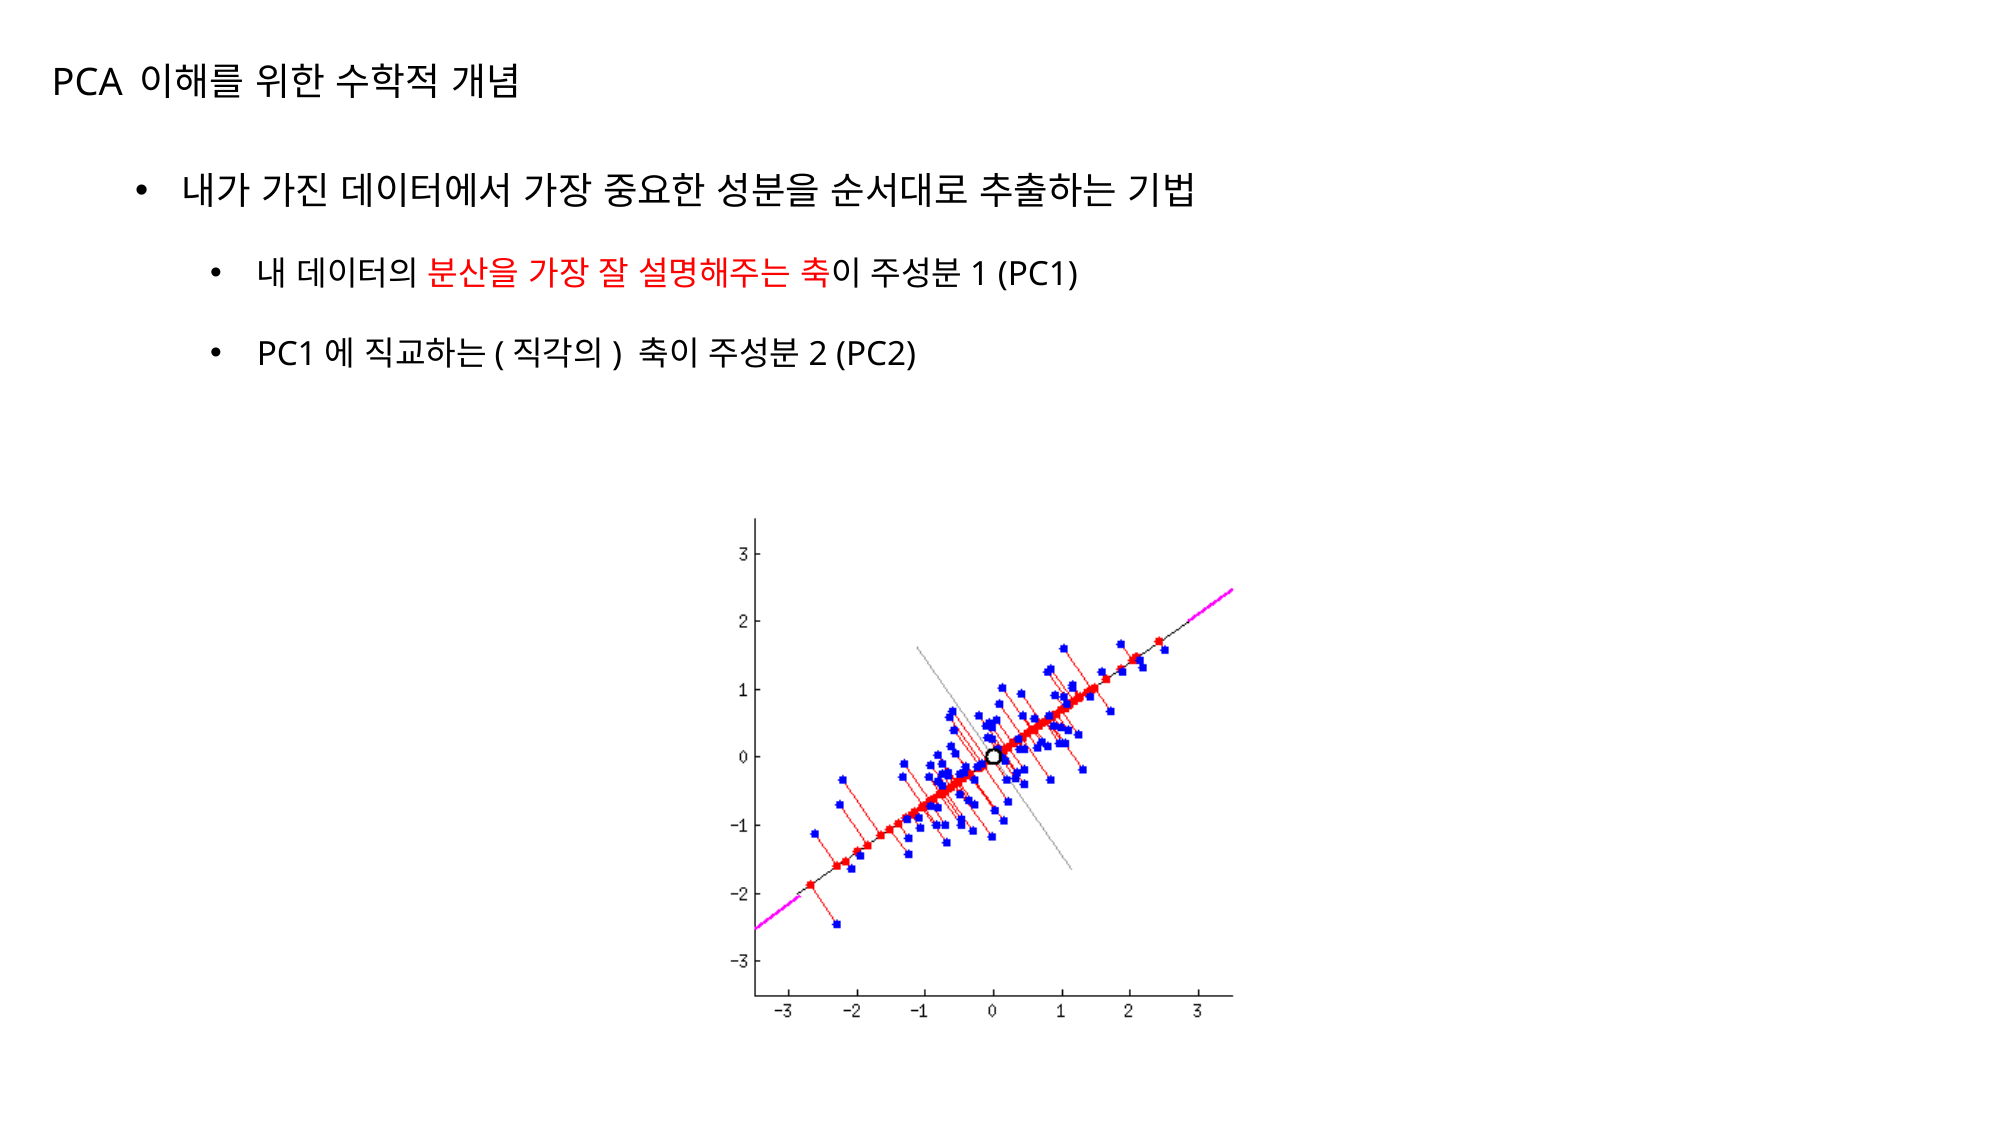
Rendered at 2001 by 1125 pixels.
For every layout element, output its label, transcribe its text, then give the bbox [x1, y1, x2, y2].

title PCA 이해를 위한 수학적 개념 [36, 54, 1830, 111]
text_box 내가 가진 데이터에서 가장 중요한 성분을 순서대로 추출하는 기법 내 데이터의 분산을 가장 잘 설명해주는 축이 주성분1 (PC1) PC1에 직교하는(직각의) 축이 주성분2 (PC2) [120, 115, 1213, 380]
picture [655, 482, 1308, 1065]
